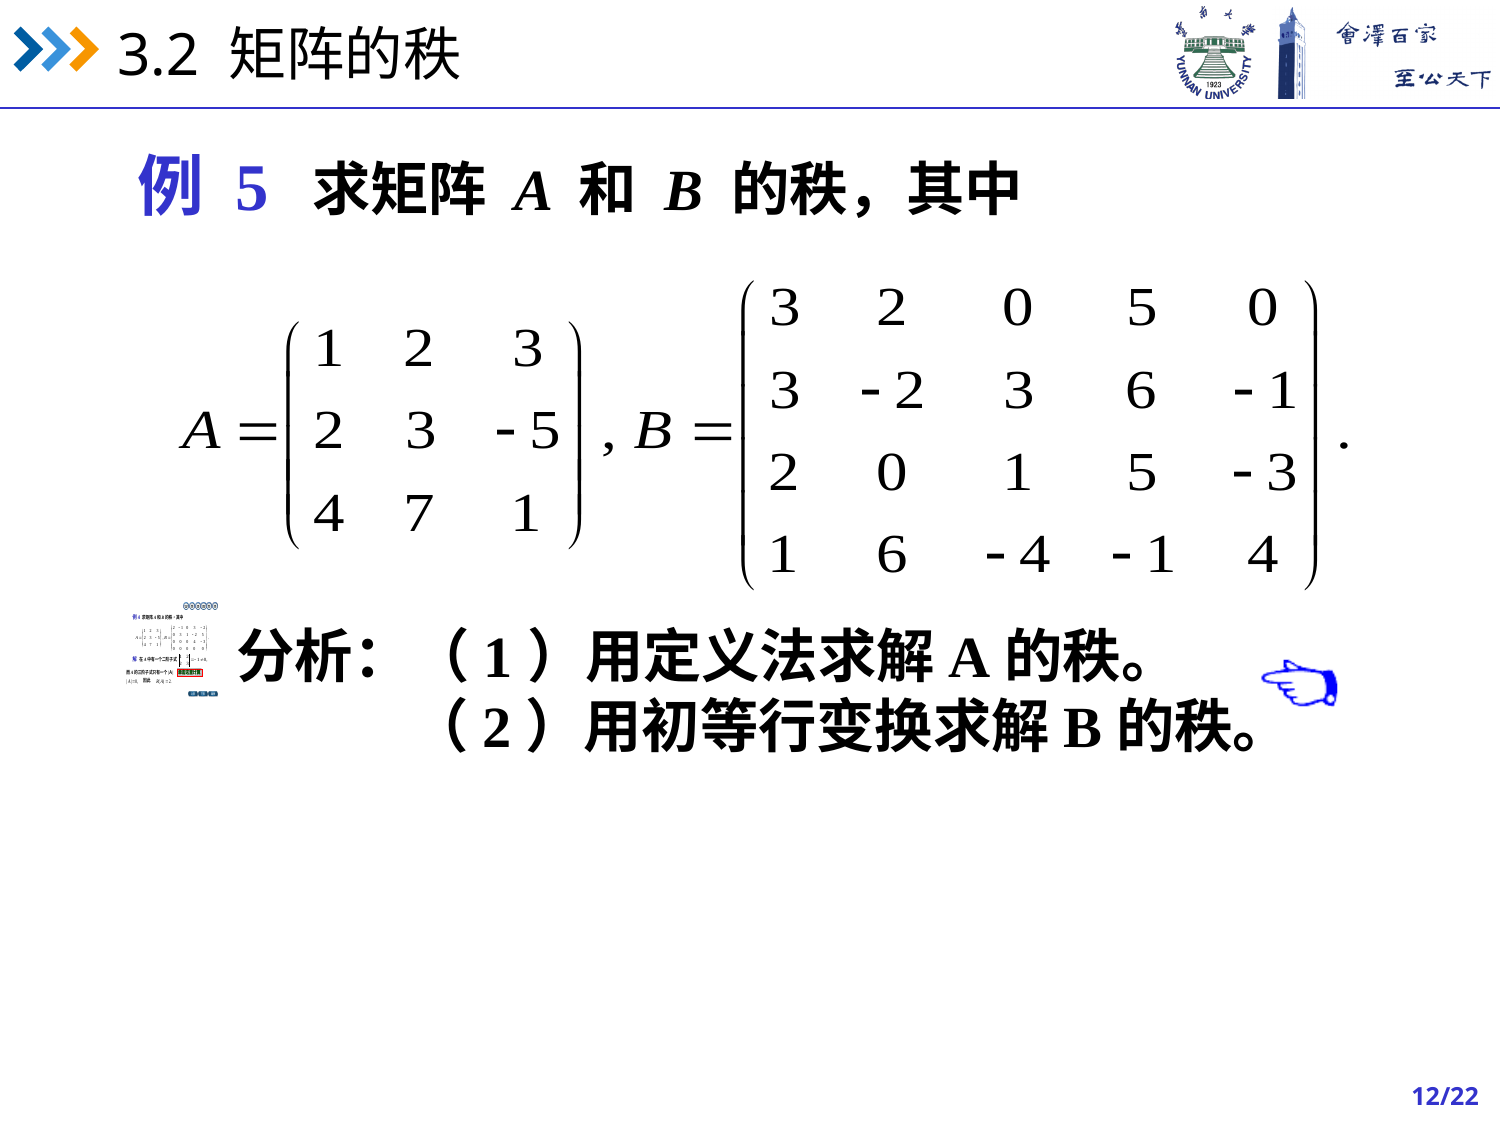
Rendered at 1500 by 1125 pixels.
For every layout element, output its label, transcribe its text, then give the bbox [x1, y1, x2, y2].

text_box 例 5 求矩阵 A 和 B 的秩，其中 [123, 136, 1057, 232]
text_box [123, 602, 219, 697]
picture [1257, 655, 1341, 716]
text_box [168, 270, 1360, 600]
picture [1272, 6, 1496, 99]
text_box 分析：（1）用定义法求解A的秩。 （2）用初等行变换求解B的秩。 [222, 611, 1306, 837]
picture [1175, 6, 1256, 99]
